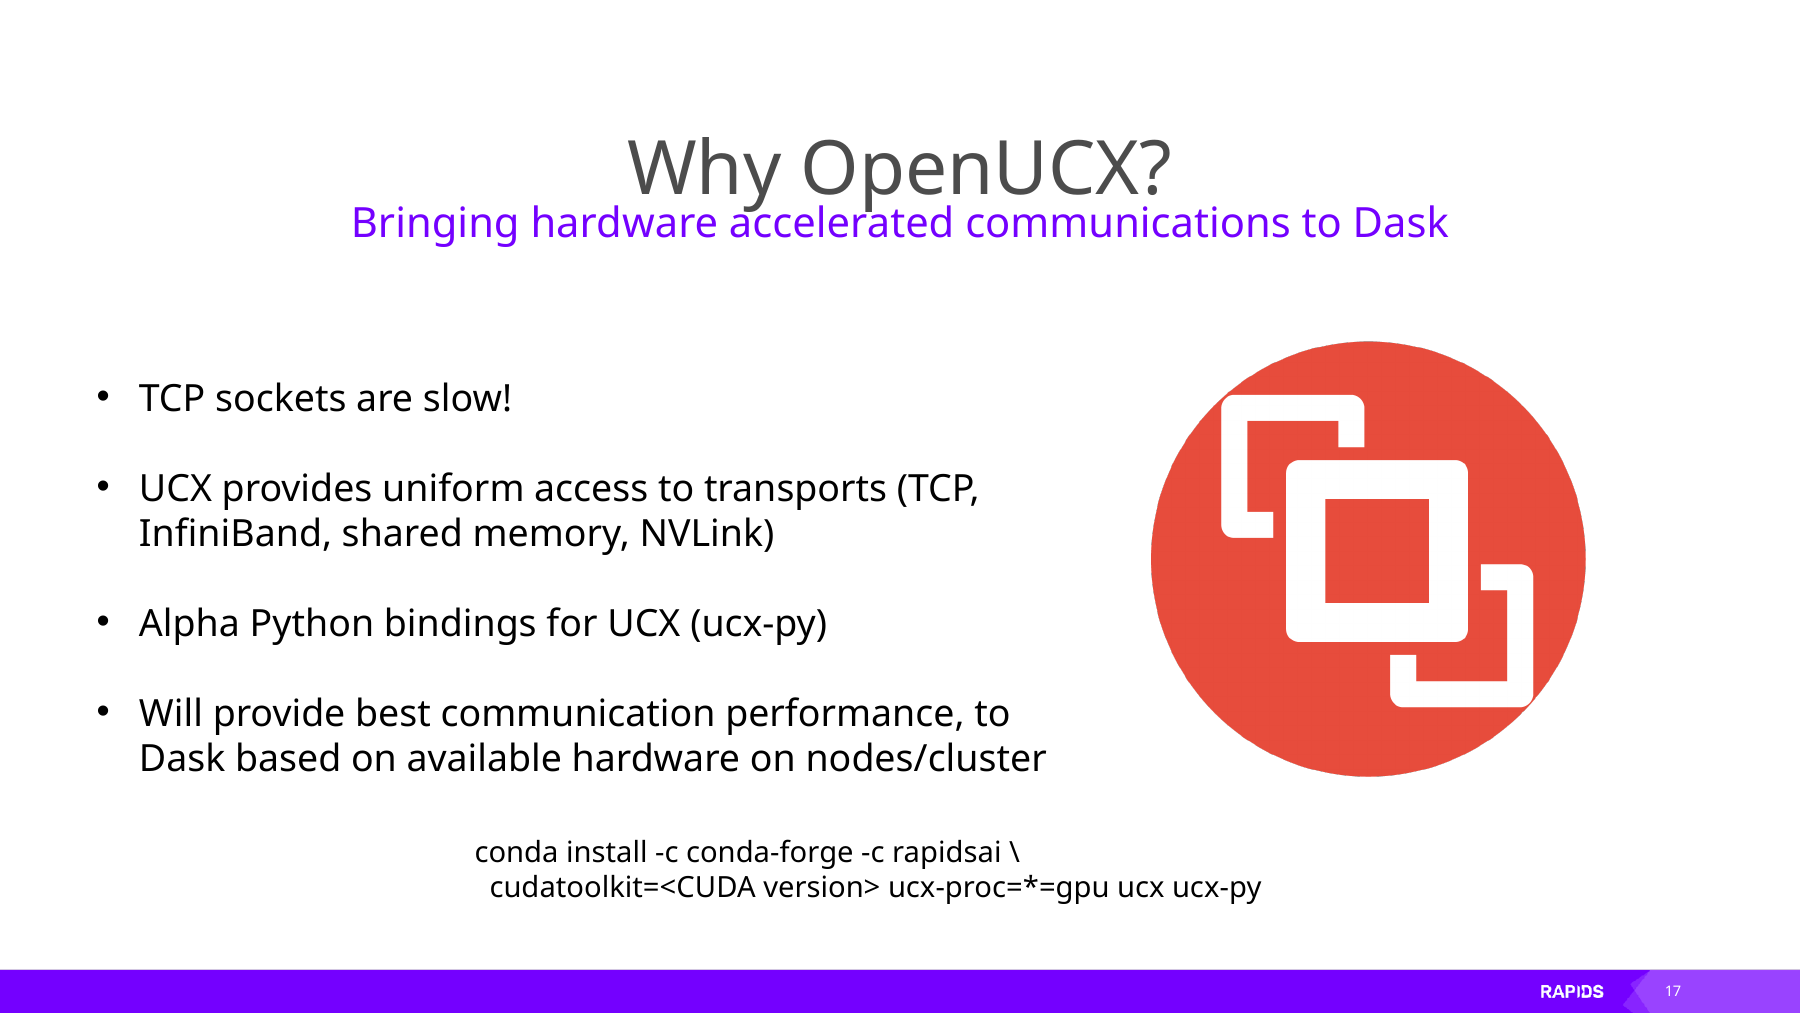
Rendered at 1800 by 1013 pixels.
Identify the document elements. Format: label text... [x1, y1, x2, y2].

title Why OpenUCX? [81, 121, 1719, 194]
text_box Bringing hardware accelerated communications to Dask [81, 194, 1719, 281]
text_box conda install -c conda-forge -c rapidsai \ cudatoolkit=<CUDA version> ucx-proc=*=gpu ucx ucx-py [459, 818, 1341, 928]
picture [0, 0, 1800, 1013]
text_box TCP sockets are slow! UCX provides uniform access to transports (TCP, InfiniBand, shared memory, NVLink) Alpha Python bindings for UCX (ucx-py) Will provide best communication performance, to Dask based on available hardware on nodes/cluster [81, 365, 1093, 945]
